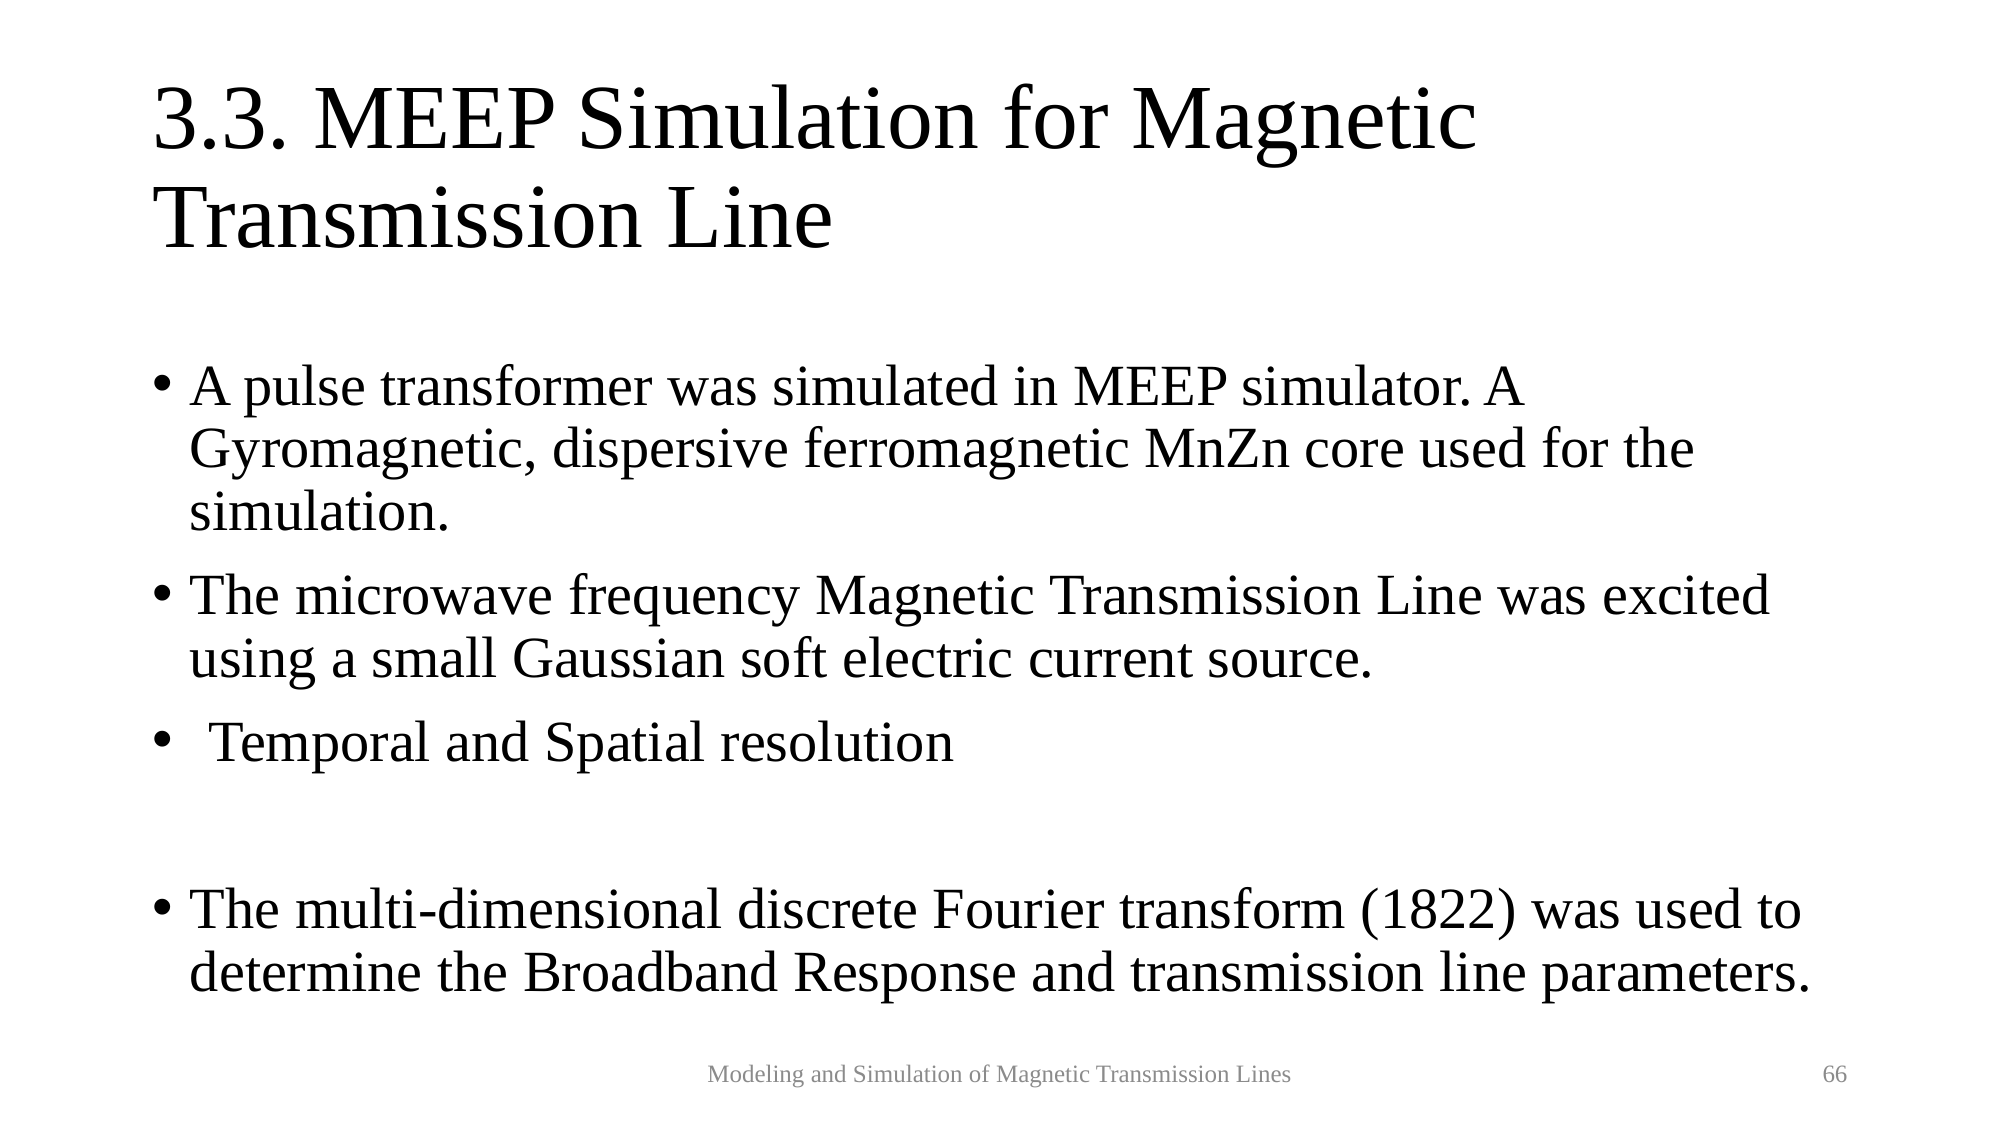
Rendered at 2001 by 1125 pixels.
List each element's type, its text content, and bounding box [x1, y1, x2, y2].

slide_number 66 [1412, 1042, 1863, 1103]
footer Modeling and Simulation of Magnetic Transmission Lines [662, 1042, 1338, 1103]
title 3.3. MEEP Simulation for Magnetic Transmission Line [137, 59, 1863, 278]
